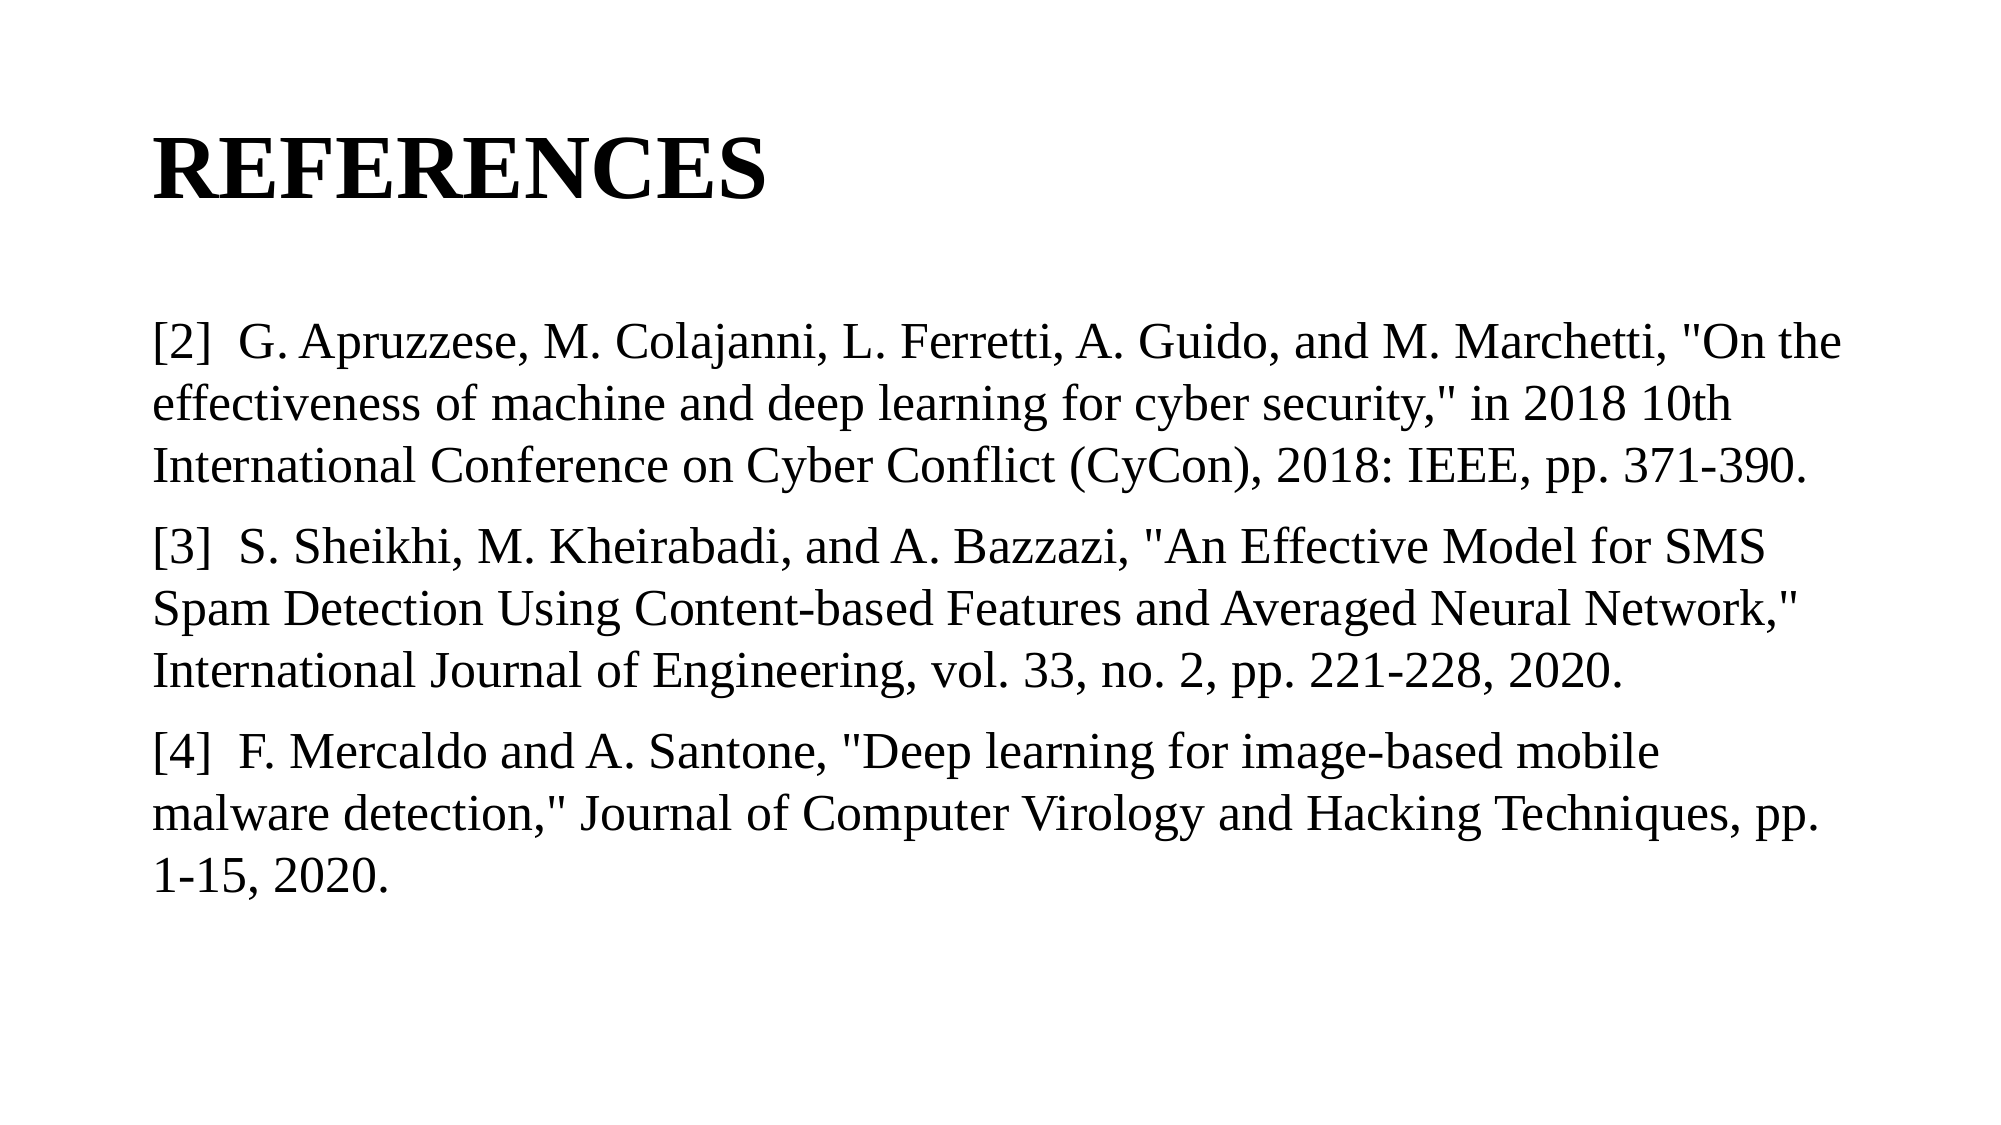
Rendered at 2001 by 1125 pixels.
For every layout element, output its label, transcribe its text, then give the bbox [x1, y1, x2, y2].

list [2] G. Apruzzese, M. Colajanni, L. Ferretti, A. Guido, and M. Marchetti, "On the effectiveness of machine and deep learning for cyber security," in 2018 10th International Conference on Cyber Conflict (CyCon), 2018: IEEE, pp. 371-390. [3] S. Sheikhi, M. Kheirabadi, and A. Bazzazi, "An Effective Model for SMS Spam Detection Using Content-based Features and Averaged Neural Network," International Journal of Engineering, vol. 33, no. 2, pp. 221-228, 2020. [4] F. Mercaldo and A. Santone, "Deep learning for image-based mobile malware detection," Journal of Computer Virology and Hacking Techniques, pp. 1-15, 2020. [137, 299, 1863, 1014]
title REFERENCES [137, 59, 1863, 278]
